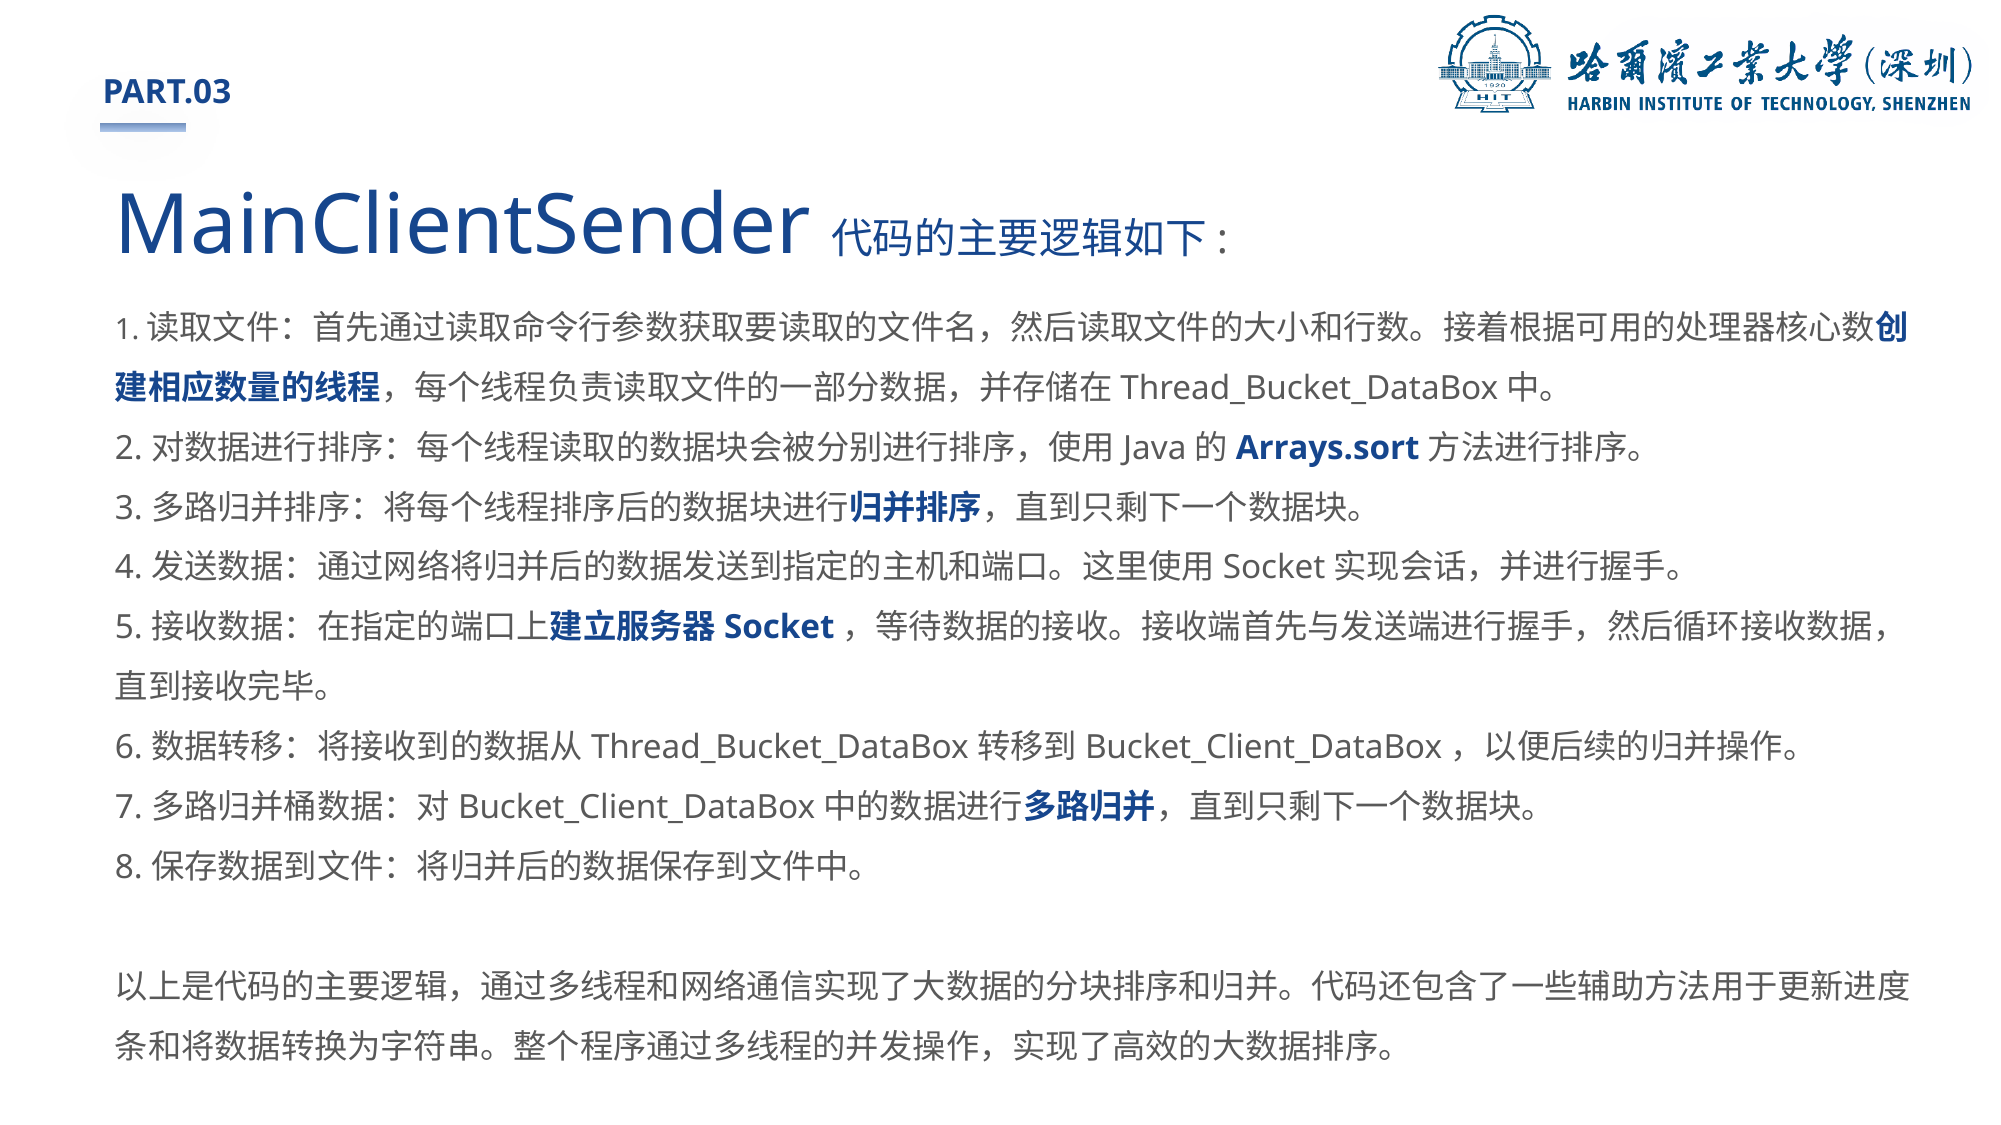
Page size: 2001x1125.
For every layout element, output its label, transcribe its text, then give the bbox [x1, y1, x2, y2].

text_box PART.03 [87, 62, 351, 117]
text_box MainClientSender代码的主要逻辑如下: [100, 162, 1662, 278]
text_box [99, 123, 186, 132]
picture [1420, 0, 1989, 150]
text_box 1.读取文件：首先通过读取命令行参数获取要读取的文件名，然后读取文件的大小和行数。接着根据可用的处理器核心数创建相应数量的线程，每个线程负责读取文件的一部分数据，并存储在Thread_Bucket_DataBox中。 2.对数据进行排序：每个线程读取的数据块会被分别进行排序，使用Java的Arrays.sort方法进行排序。 3.多路归并排序：将每个线程排序后的数据块进行归并排序，直到只剩下一个数据块。 4.发送数据：通过网络将归并后的数据发送到指定的主机和端口。这里使用Socket实现会话，并进行握手。 5.接收数据：在指定的端口上建立服务器Socket，等待数据的接收。接收端首先与发送端进行握手，然后循环接收数据，直到接收完毕。 6.数据转移：将接收到的数据从Thread_Bucket_DataBox转移到Bucket_Client_DataBox，以便后续的归并操作。 7.多路归并桶数据：对Bucket_Client_DataBox中的数据进行多路归并，直到只剩下一个数据块。 8.保存数据到文件：将归并后的数据保存到文件中。 以上是代码的主要逻辑，通过多线程和网络通信实现了大数据的分块排序和归并。代码还包含了一些辅助方法用于更新进度条和将数据转换为字符串。整个程序通过多线程的并发操作，实现了高效的大数据排序。 [100, 278, 1935, 1125]
